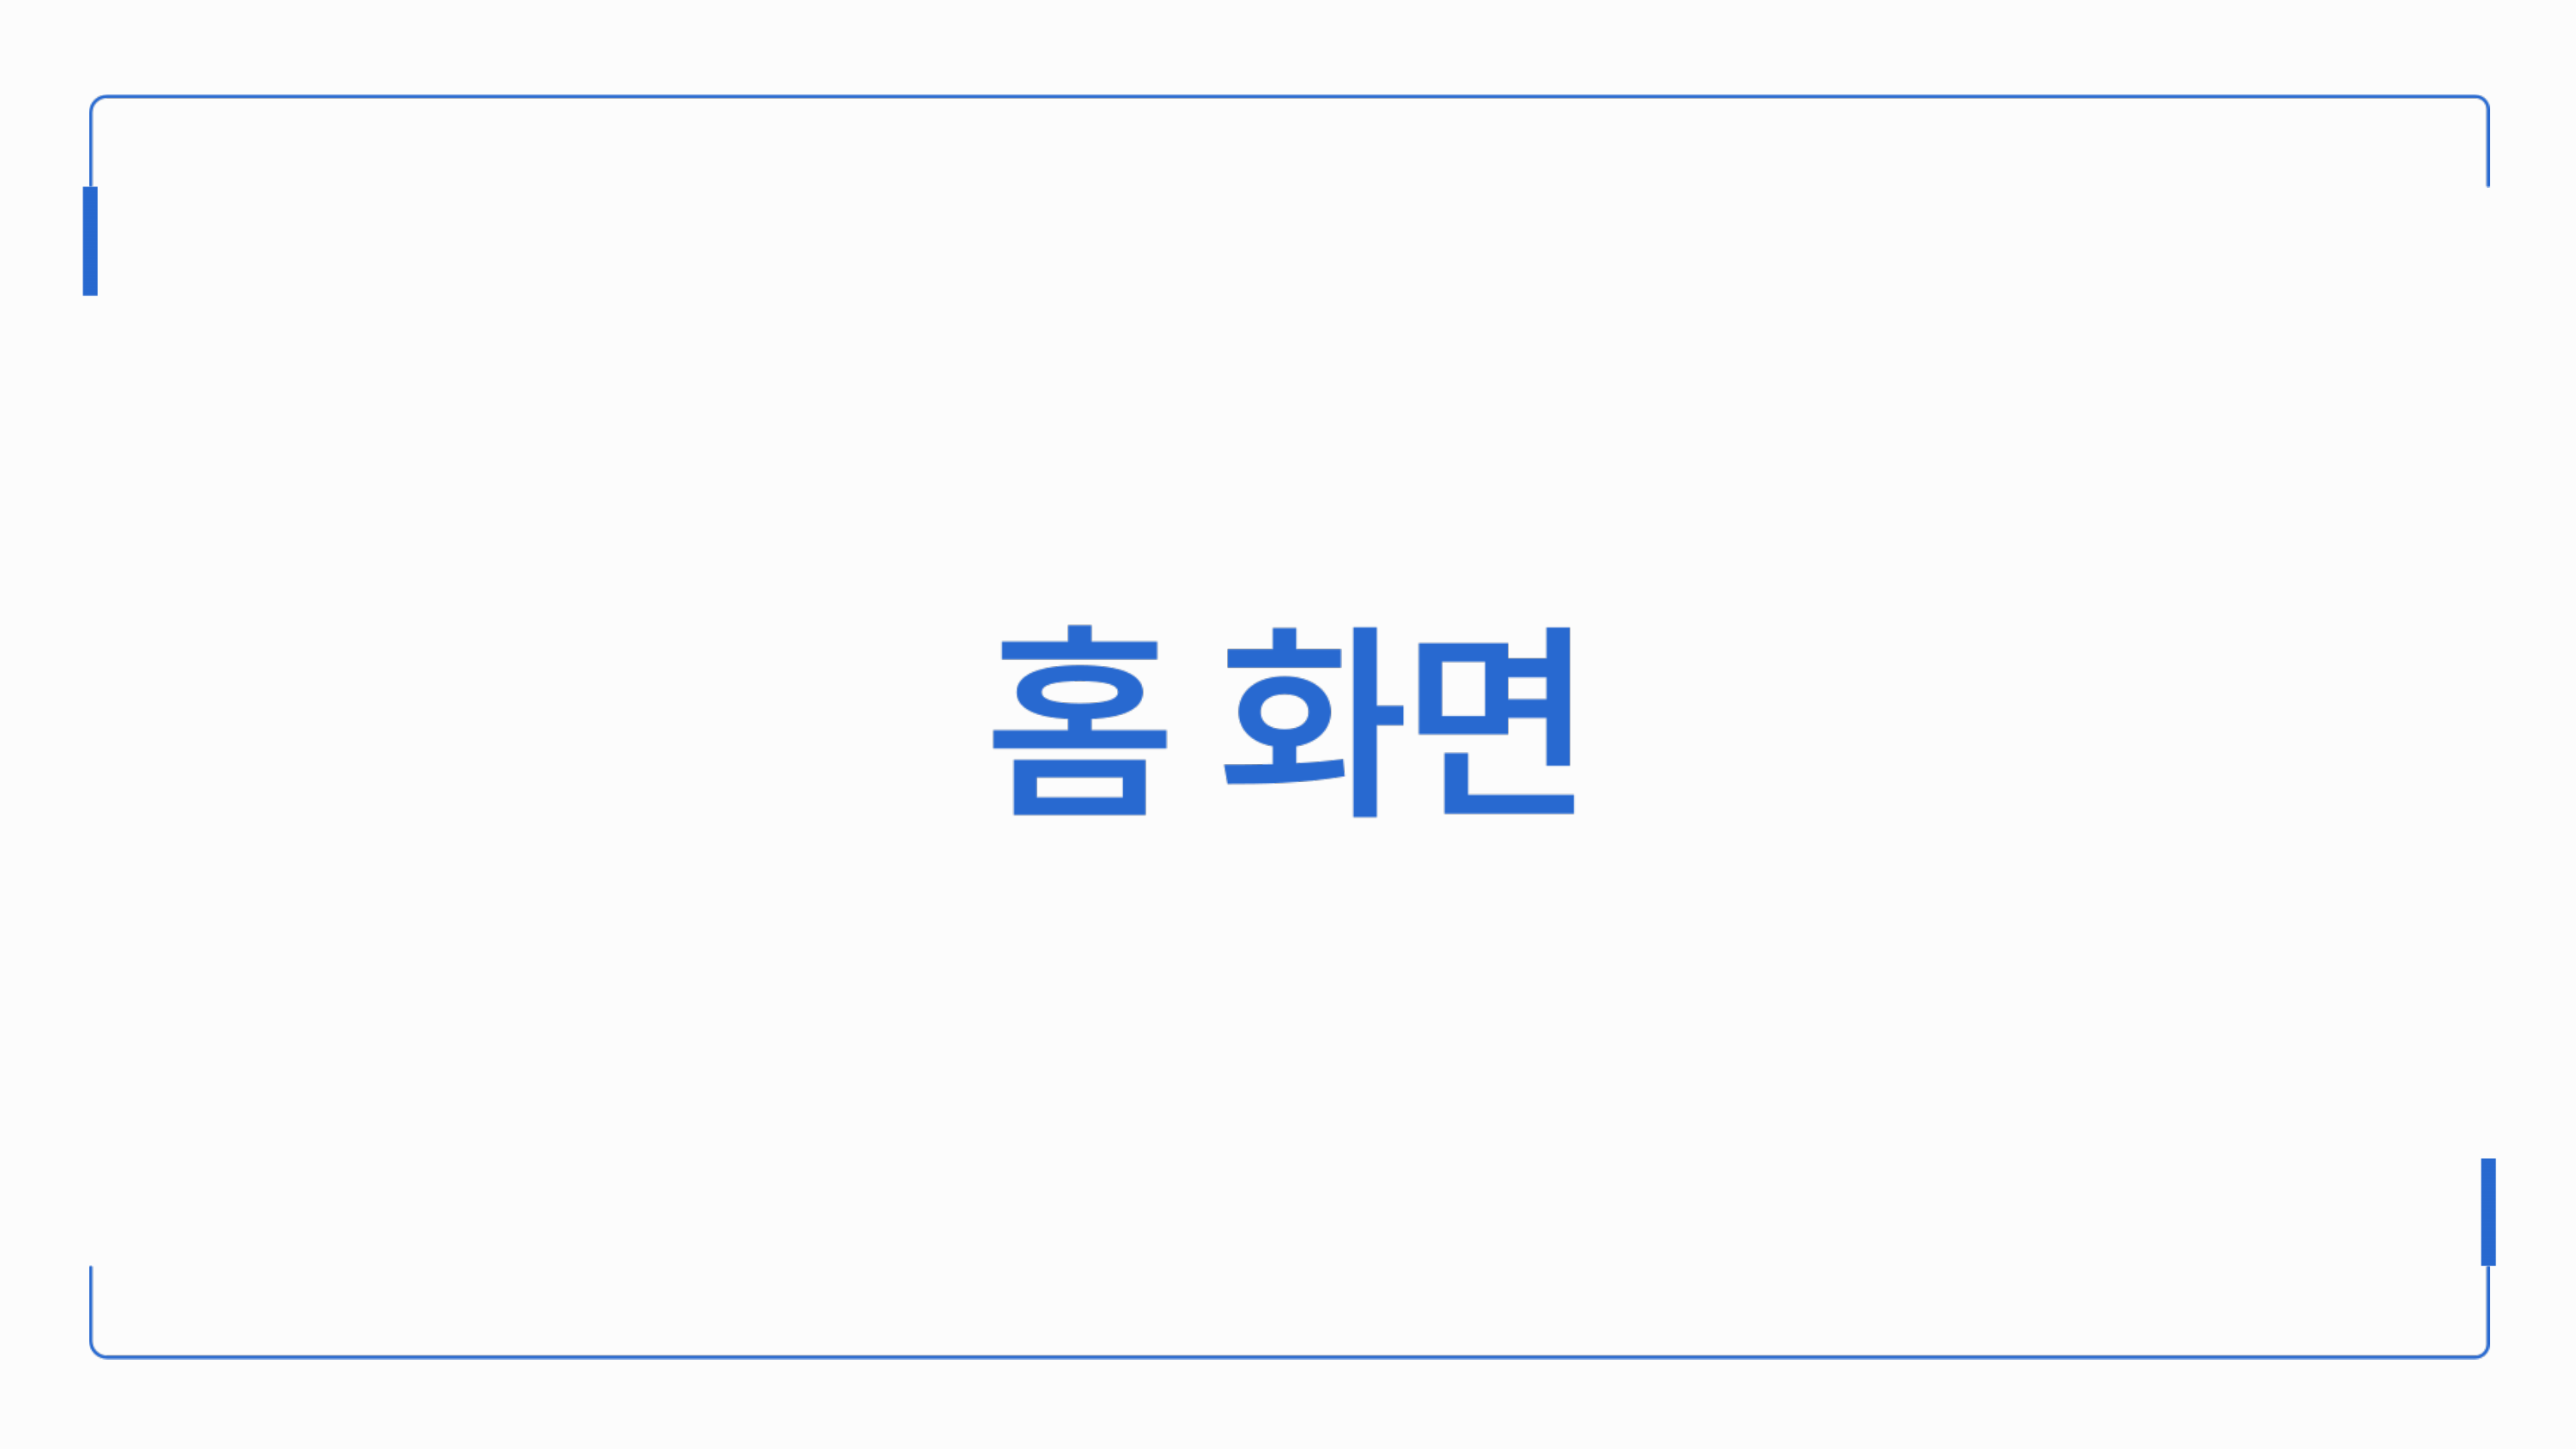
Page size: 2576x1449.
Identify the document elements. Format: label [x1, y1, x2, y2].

picture [0, 484, 2552, 1068]
picture [35, 94, 2491, 295]
picture [88, 1159, 2543, 1360]
